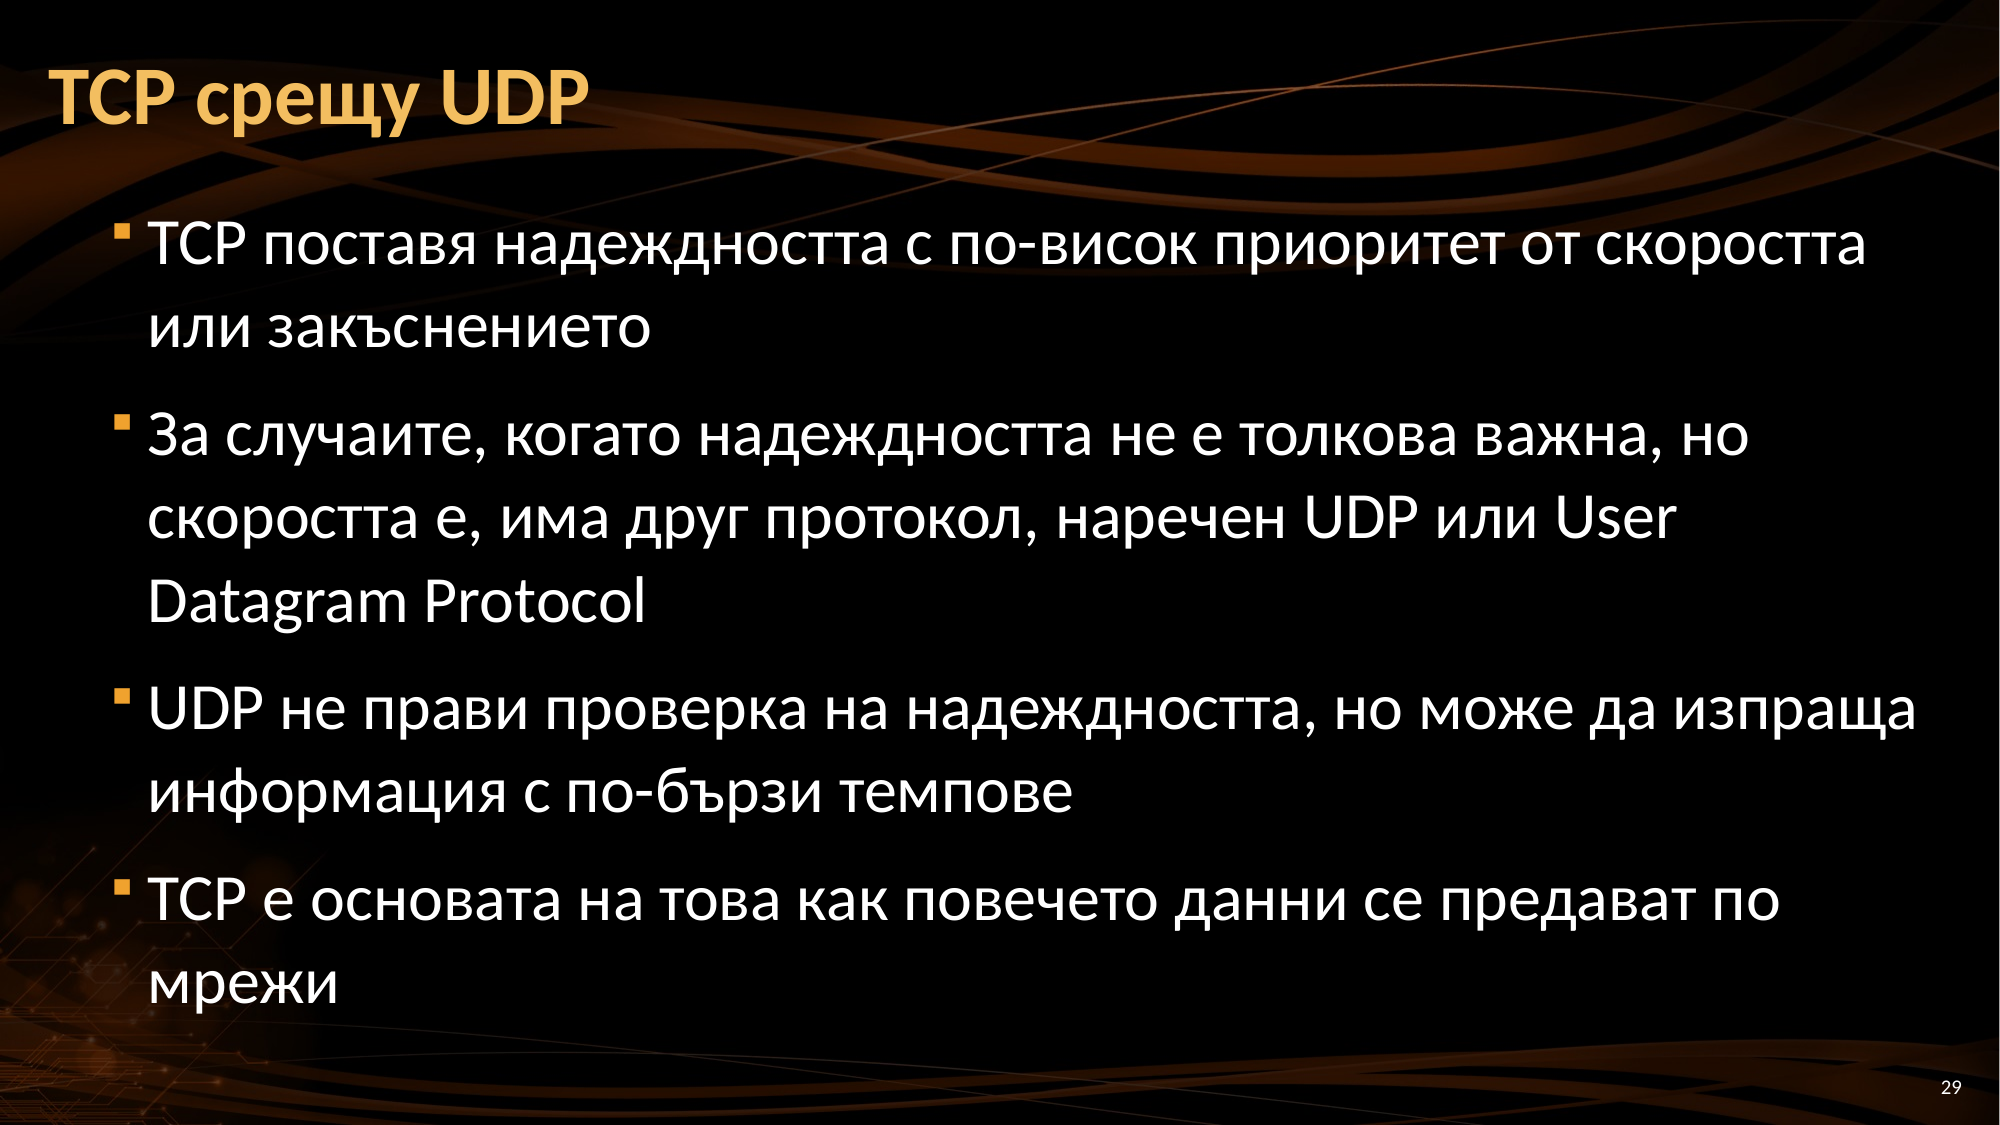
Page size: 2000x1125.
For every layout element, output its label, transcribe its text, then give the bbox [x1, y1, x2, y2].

picture [0, 0, 2000, 1125]
list TCP поставя надеждността с по-висок приоритет от скоростта или закъснението За случаите, когато надеждността не е толкова важна, но скоростта е, има друг протокол, наречен UDP или User Datagram Protocol UDP не прави проверка на надеждността, но може да изпраща информация с по-бързи темпове TCP е основата на това как повечето данни се предават по мрежи [31, 189, 1968, 1103]
title TCP срещу UDP [30, 6, 1968, 189]
slide_number 29 [1897, 1070, 1968, 1103]
